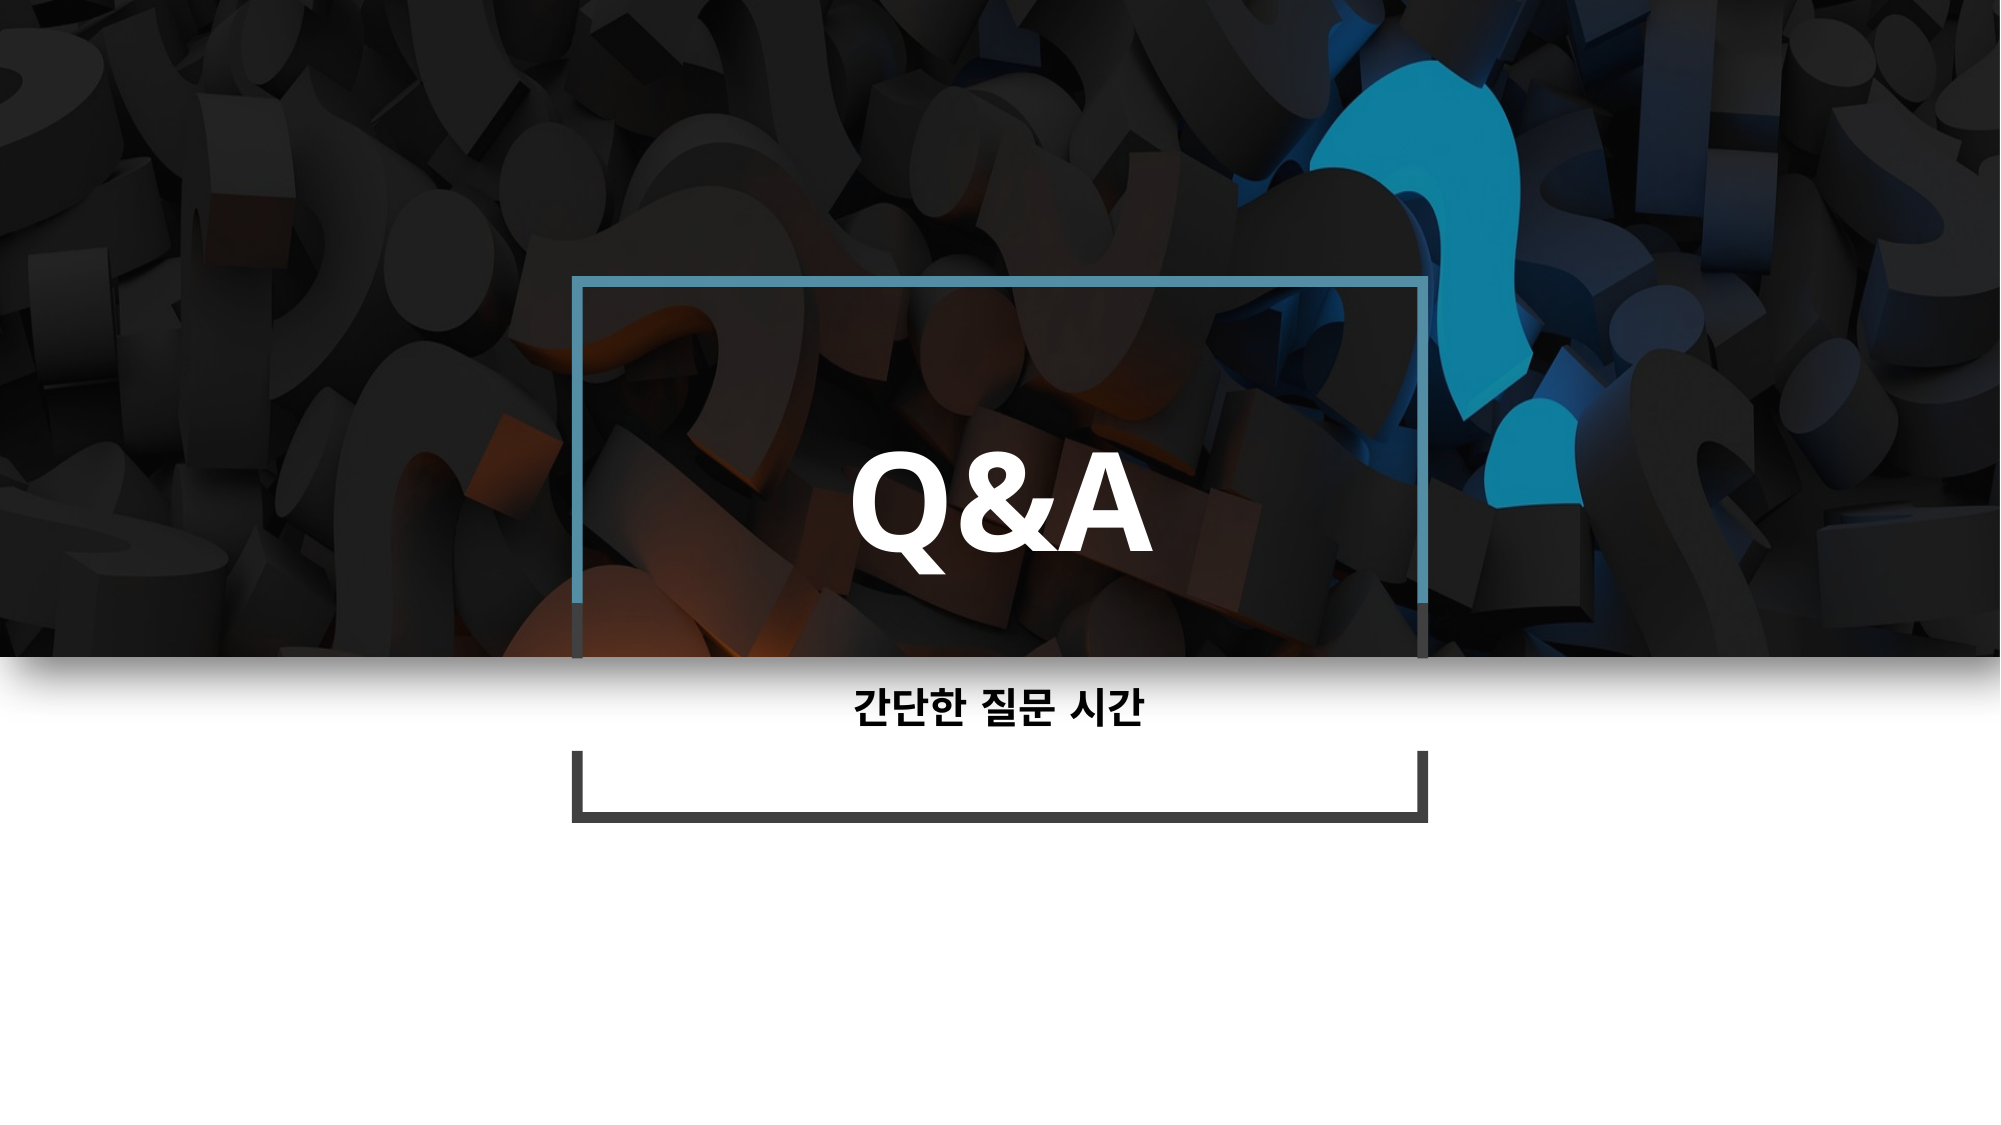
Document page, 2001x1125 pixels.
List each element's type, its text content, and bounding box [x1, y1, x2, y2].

text_box [571, 750, 1429, 824]
text_box 간단한 질문 시간 [535, 667, 1465, 740]
picture [0, 0, 2000, 658]
